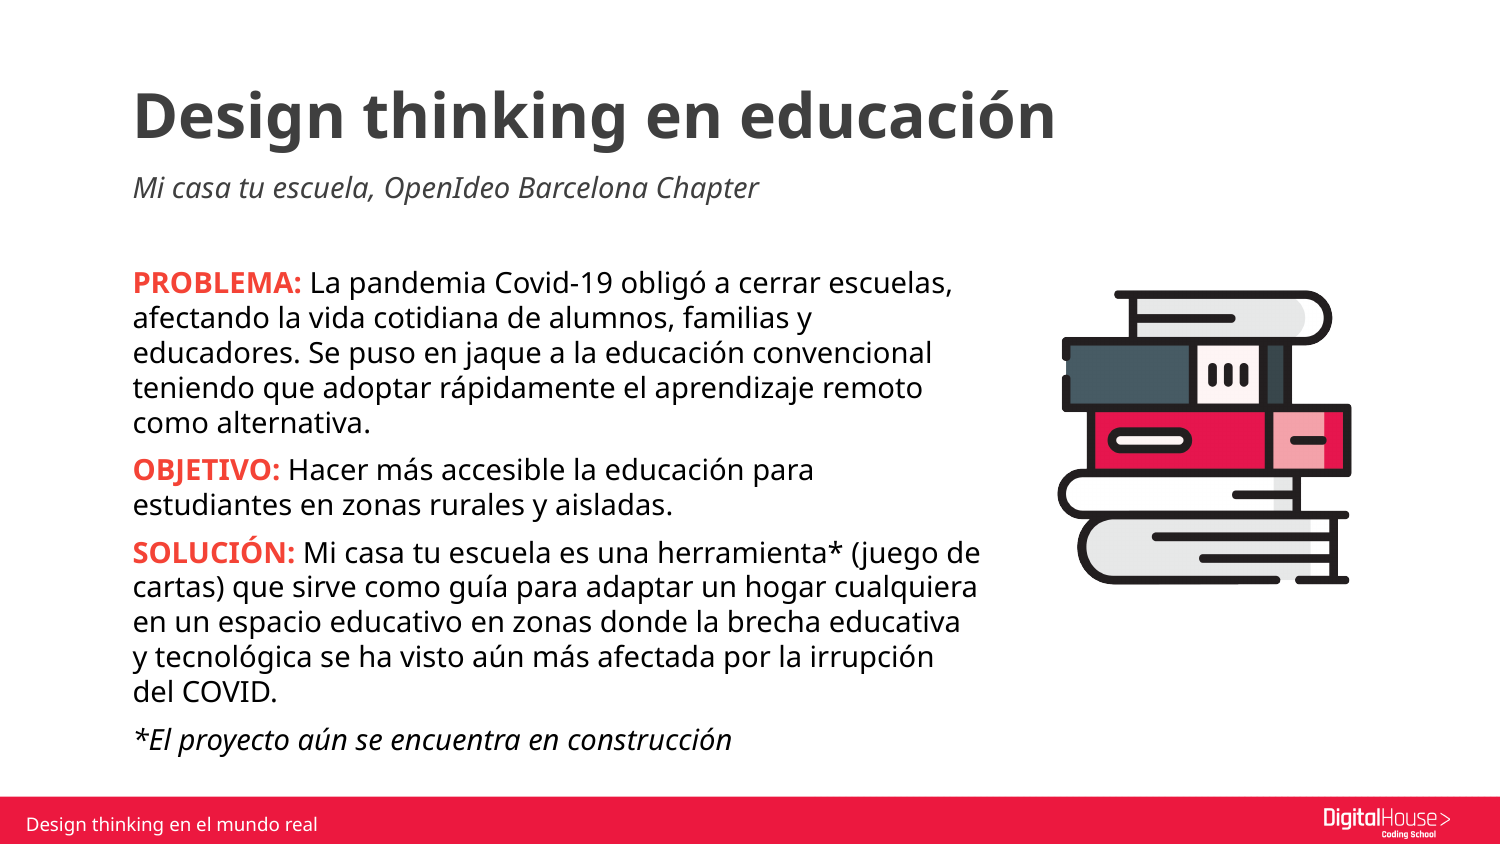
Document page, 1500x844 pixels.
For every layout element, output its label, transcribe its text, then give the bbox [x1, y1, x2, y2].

picture [1040, 277, 1373, 610]
text_box Mi casa tu escuela, OpenIdeo Barcelona Chapter PROBLEMA: La pandemia Covid-19 obligó a cerrar escuelas, afectando la vida cotidiana de alumnos, familias y educadores. Se puso en jaque a la educación convencional teniendo que adoptar rápidamente el aprendizaje remoto como alternativa. OBJETIVO: Hacer más accesible la educación para estudiantes en zonas rurales y aisladas. SOLUCIÓN: Mi casa tu escuela es una herramienta* (juego de cartas) que sirve como guía para adaptar un hogar cualquiera en un espacio educativo en zonas donde la brecha educativa y tecnológica se ha visto aún más afectada por la irrupción del COVID. *El proyecto aún se encuentra en construcción [117, 154, 997, 258]
picture [1324, 808, 1450, 839]
text_box Design thinking en educación [117, 63, 1383, 167]
